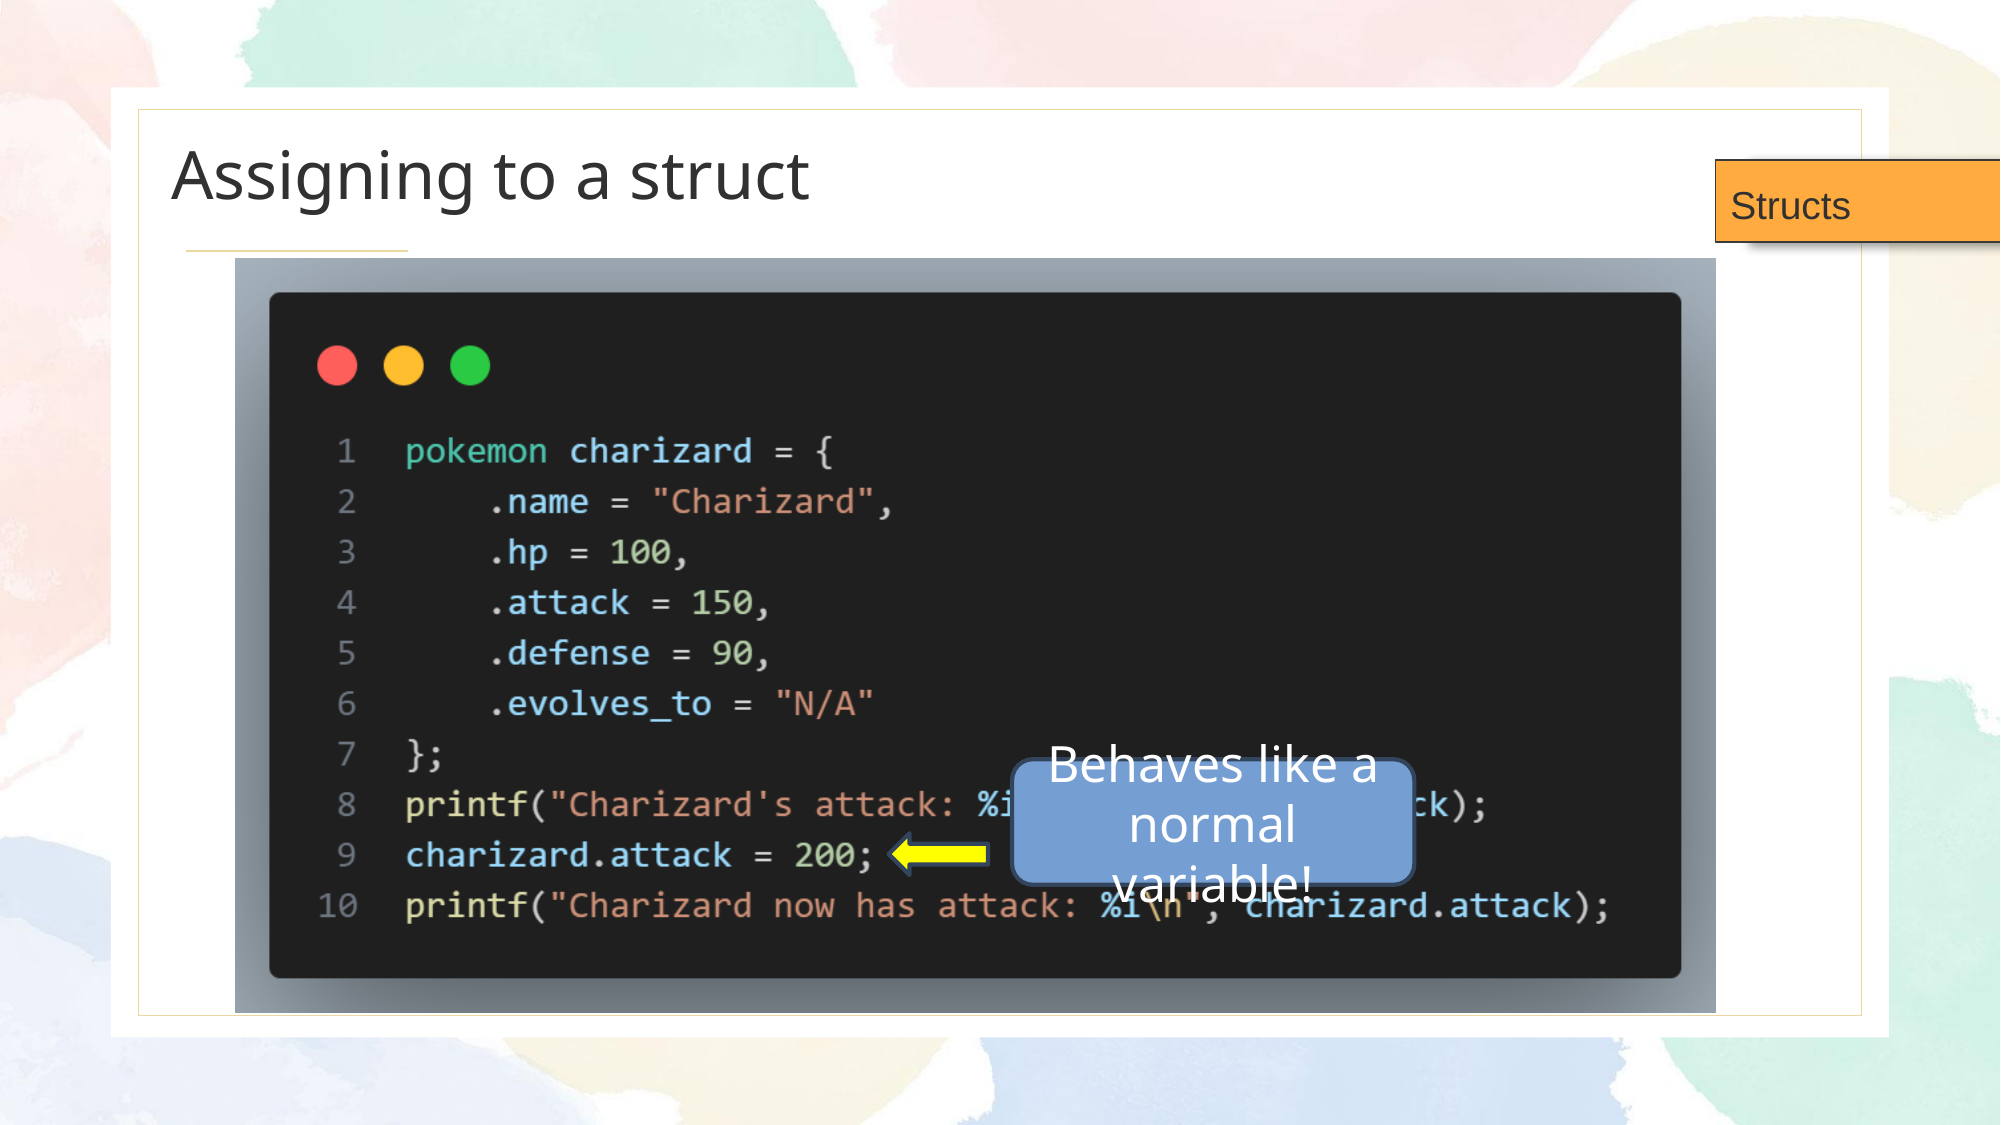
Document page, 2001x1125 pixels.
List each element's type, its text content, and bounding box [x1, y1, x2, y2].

picture [0, 0, 2001, 1125]
list Structs [1715, 159, 2000, 243]
title Assigning to a struct [155, 117, 1844, 244]
